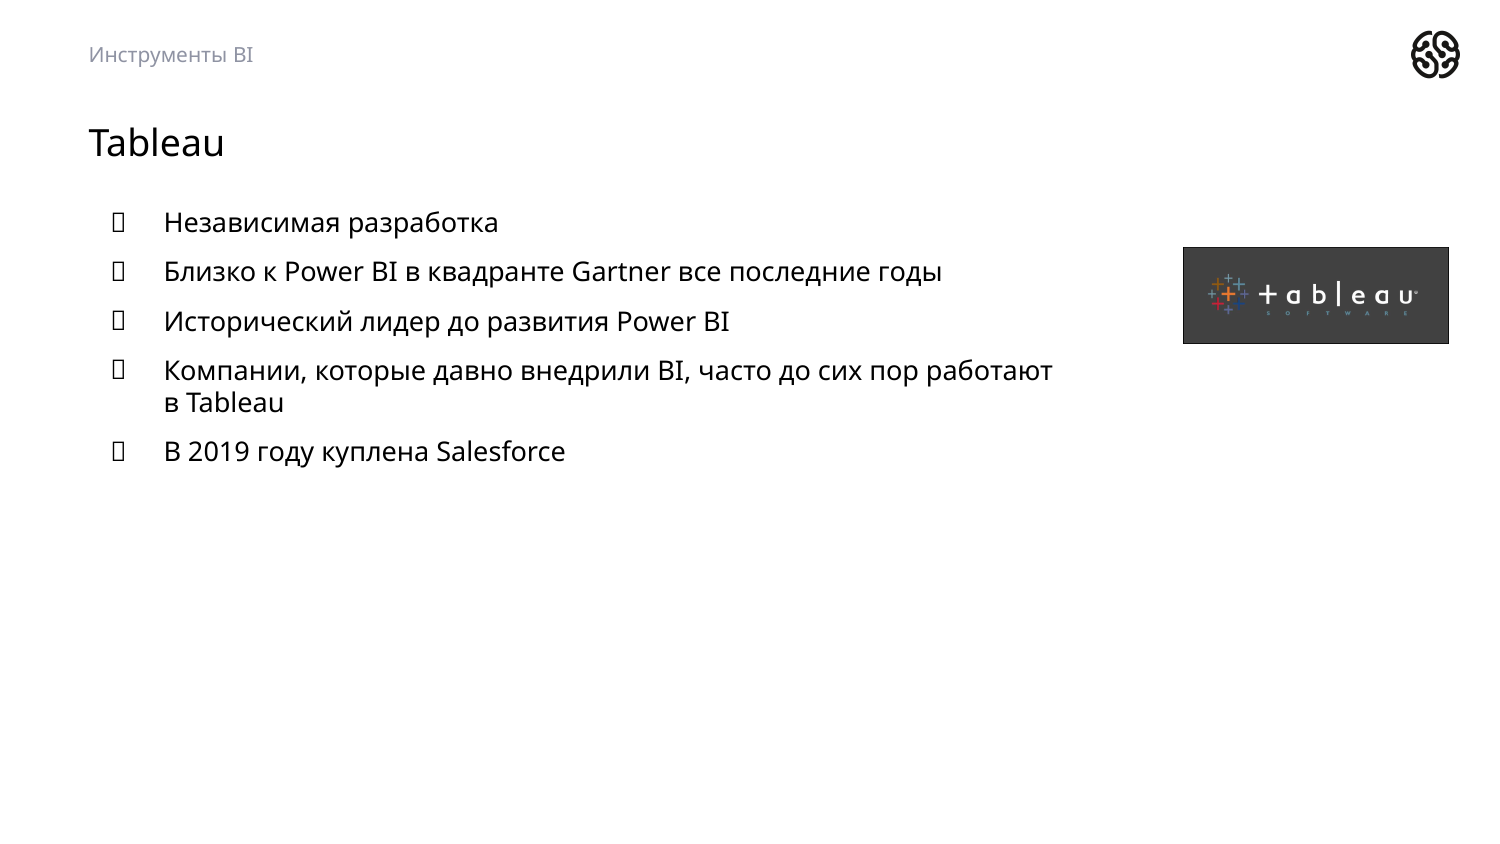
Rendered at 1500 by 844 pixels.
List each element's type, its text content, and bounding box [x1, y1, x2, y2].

subtitle Инструменты BI [88, 24, 1066, 84]
text_box Независимая разработка Близко к Power BI в квадранте Gartner все последние годы Исторический лидер до развития Power BI Компании, которые давно внедрили BI, часто до сих пор работают в Tableau В 2019 году куплена Salesforce [88, 191, 1066, 517]
picture [1411, 30, 1460, 79]
picture [1183, 246, 1450, 344]
title Tableau [88, 118, 1412, 260]
